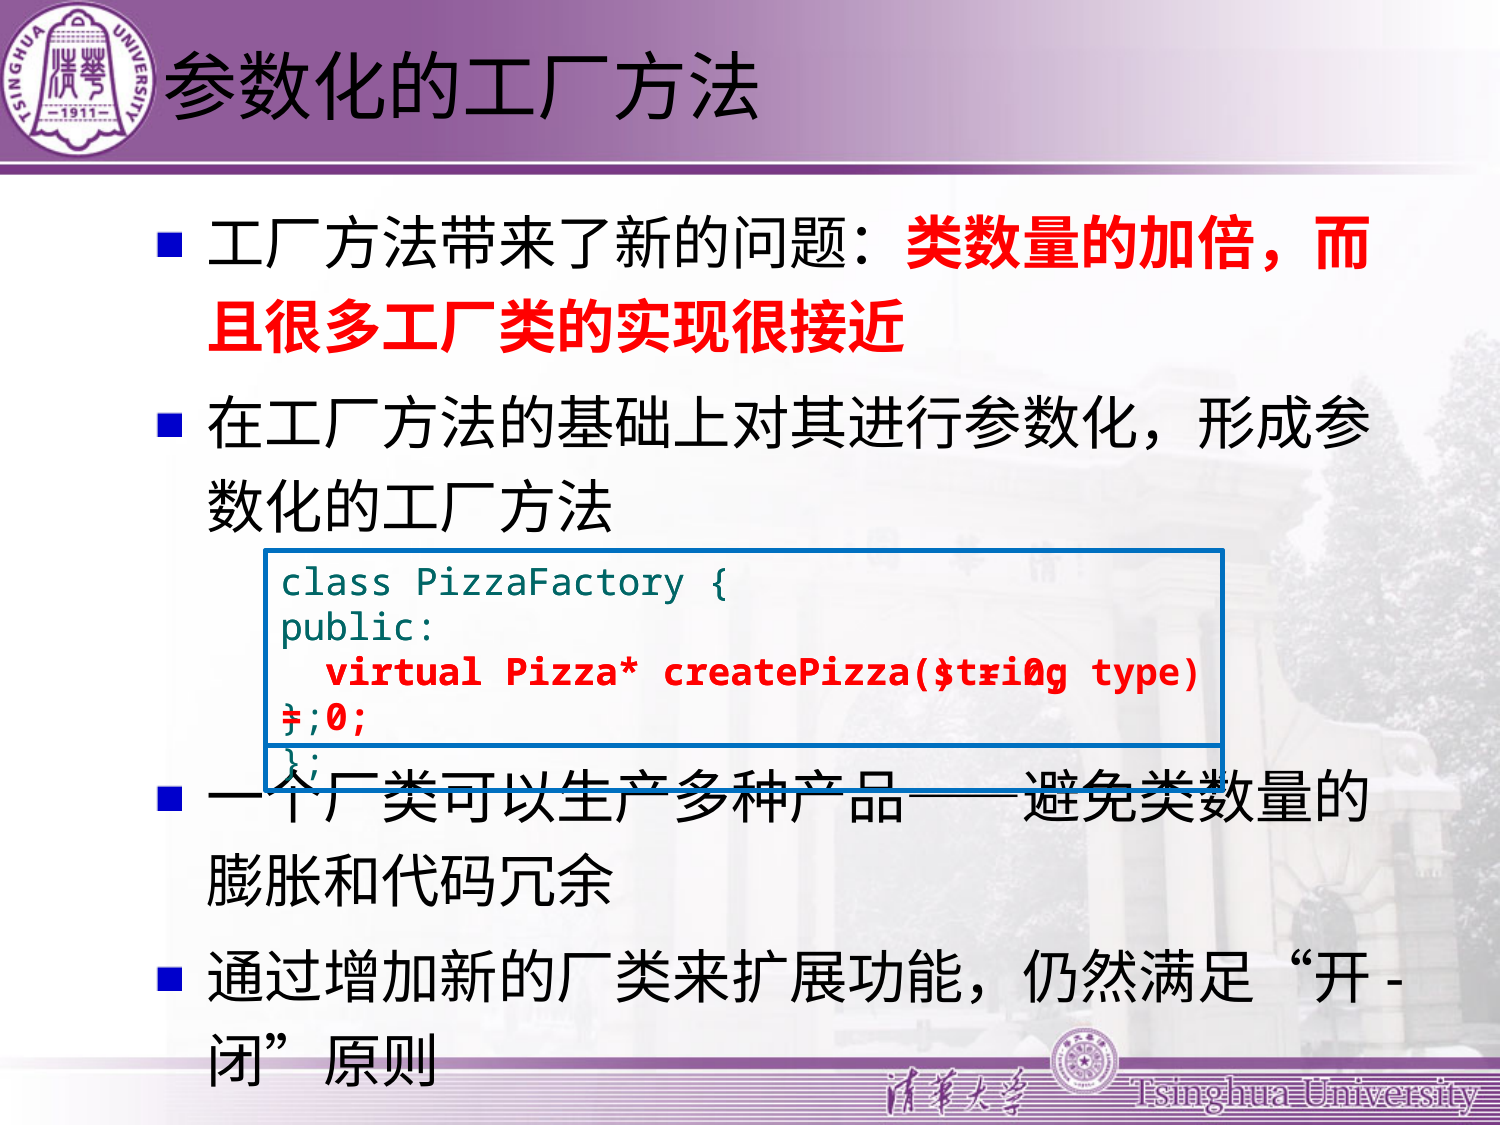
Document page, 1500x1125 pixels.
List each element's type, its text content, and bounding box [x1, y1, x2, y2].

text_box class PizzaFactory { public: virtual Pizza* createPizza(string type) = 0; }; [265, 550, 1223, 791]
list 工厂方法带来了新的问题：类数量的加倍，而且很多工厂类的实现很接近 在工厂方法的基础上对其进行参数化，形成参数化的工厂方法 一个厂类可以生产多种产品——避免类数量的膨胀和代码冗余 通过增加新的厂类来扩展功能，仍然满足“开-闭”原则 [135, 184, 1436, 1047]
title 参数化的工厂方法 [147, 19, 1500, 149]
picture [0, 0, 1500, 1125]
